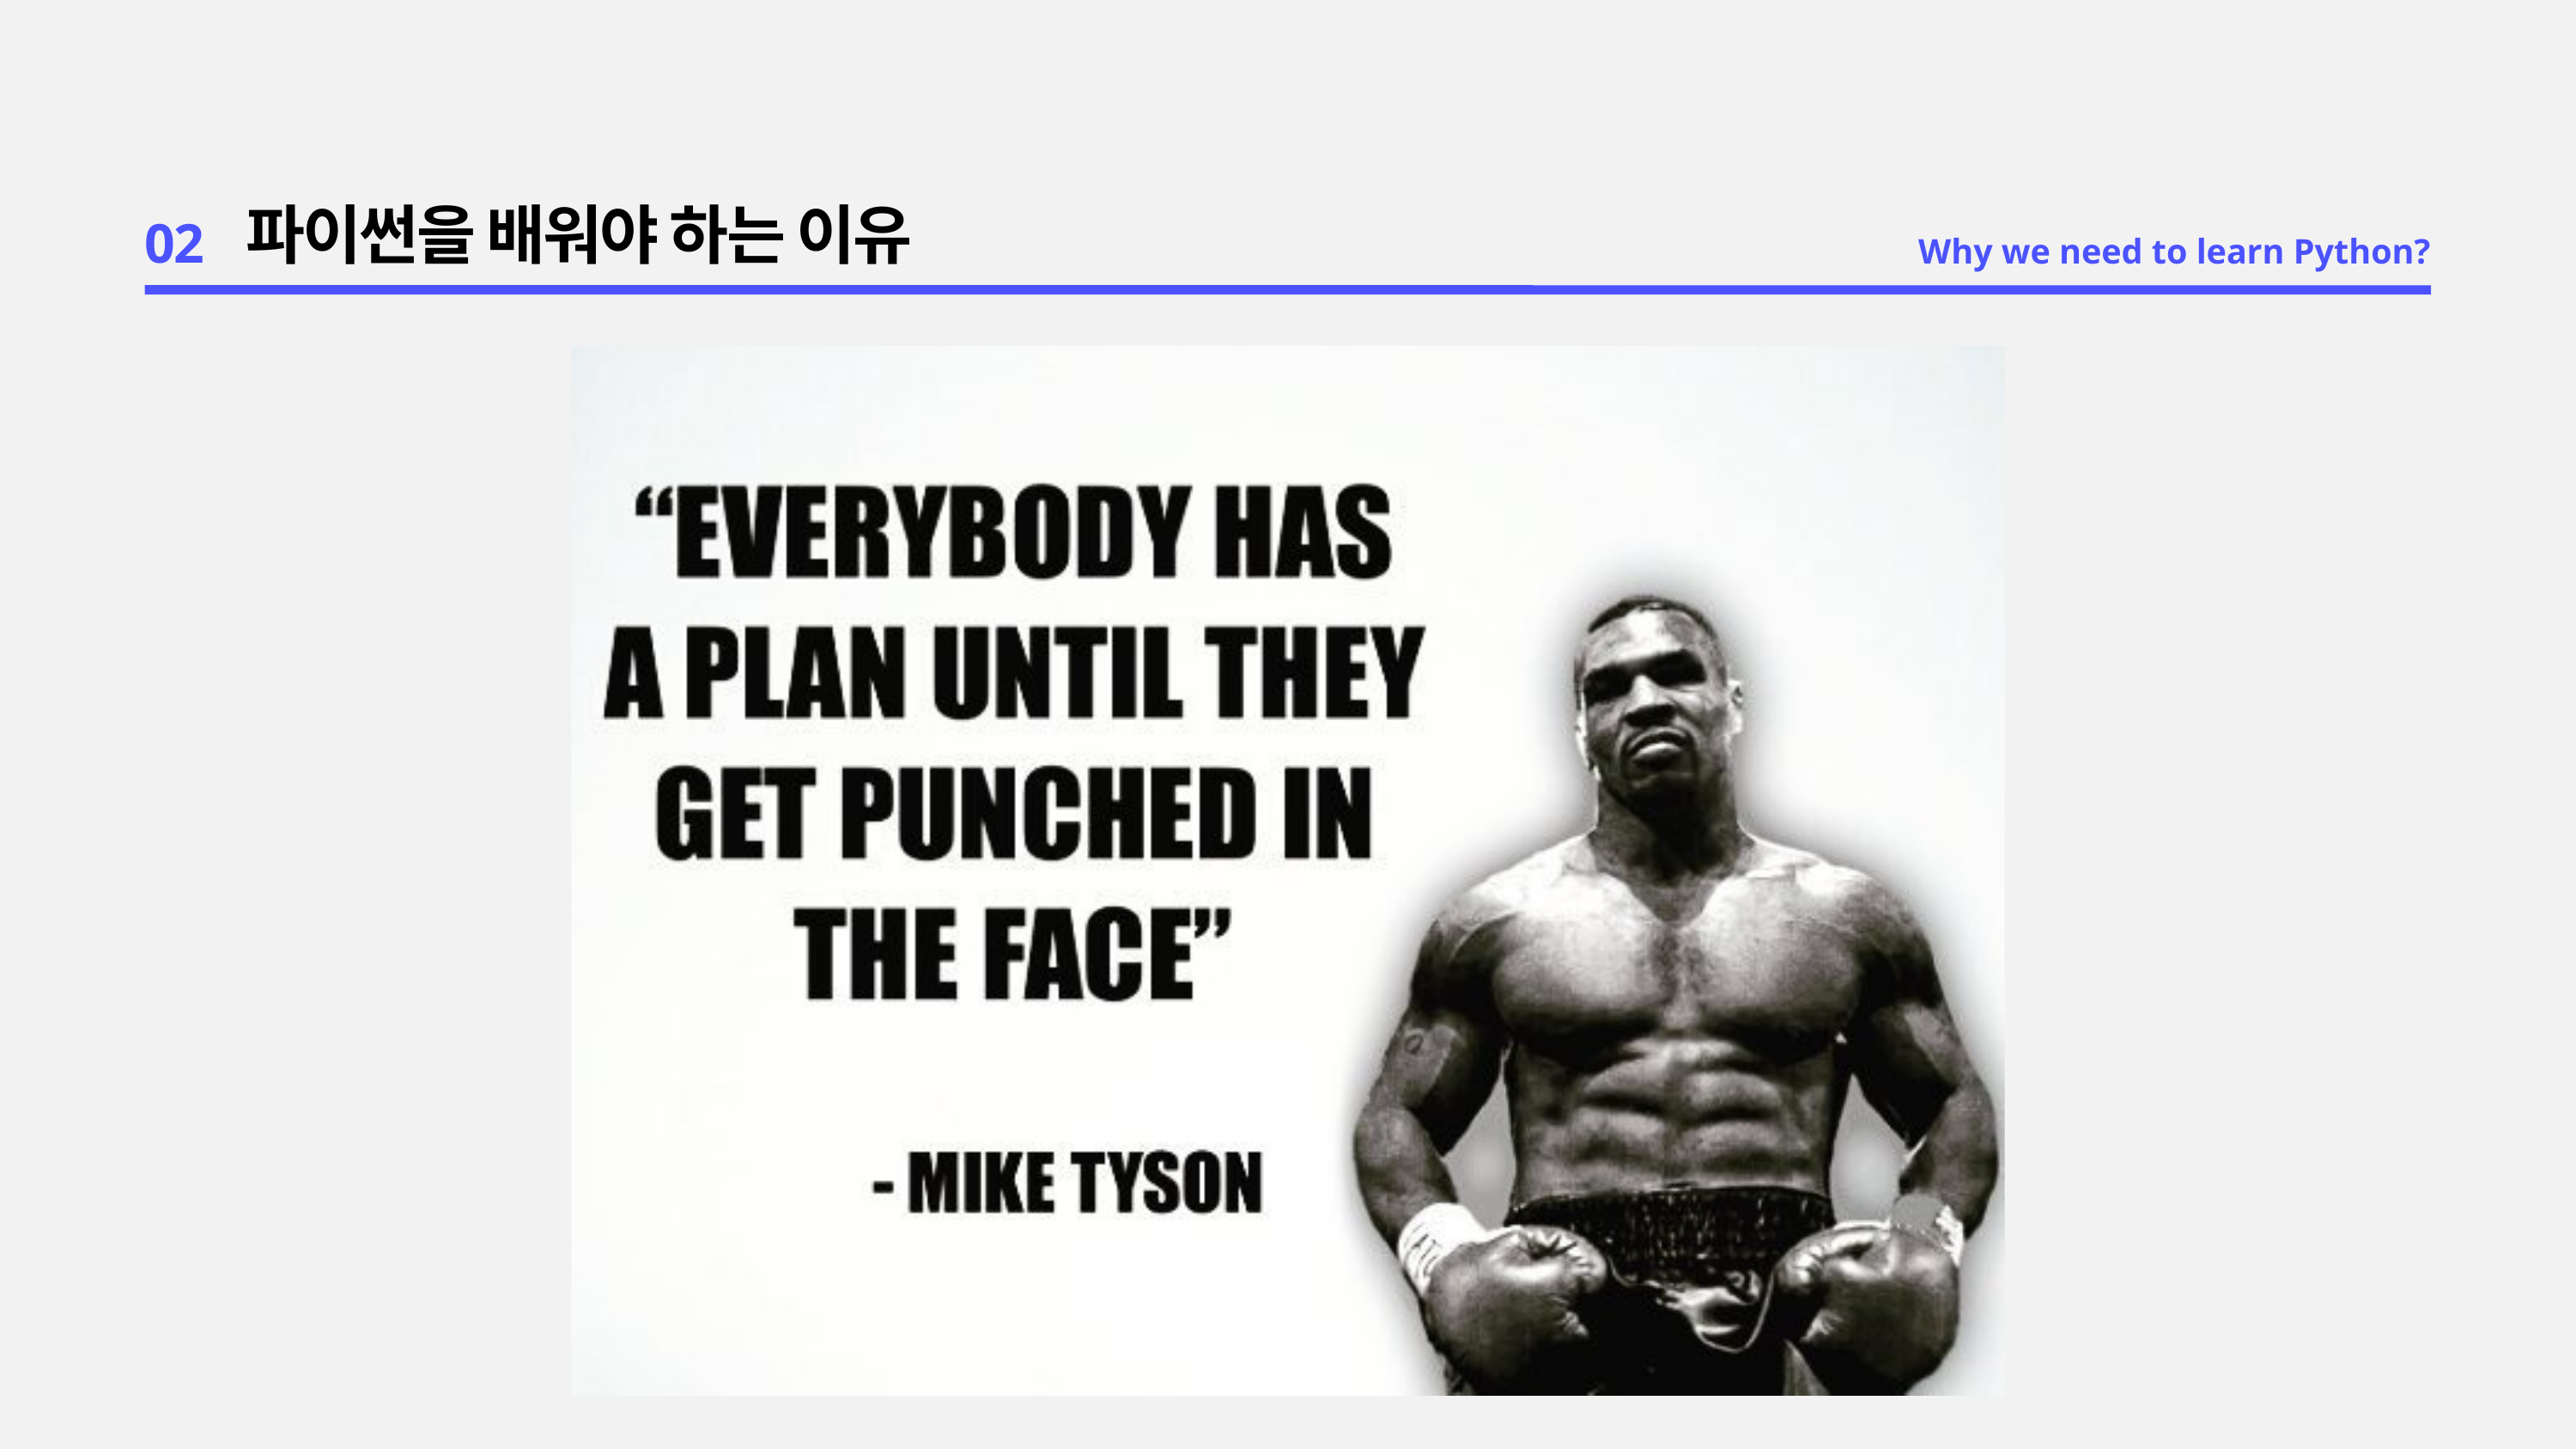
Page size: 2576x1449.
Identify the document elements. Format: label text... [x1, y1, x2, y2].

text_box [571, 346, 2005, 1396]
text_box Why we need to learn Python? [1425, 223, 2432, 271]
text_box 02 [144, 167, 246, 275]
text_box 파이썬을 배워야 하는 이유 [246, 181, 1452, 271]
